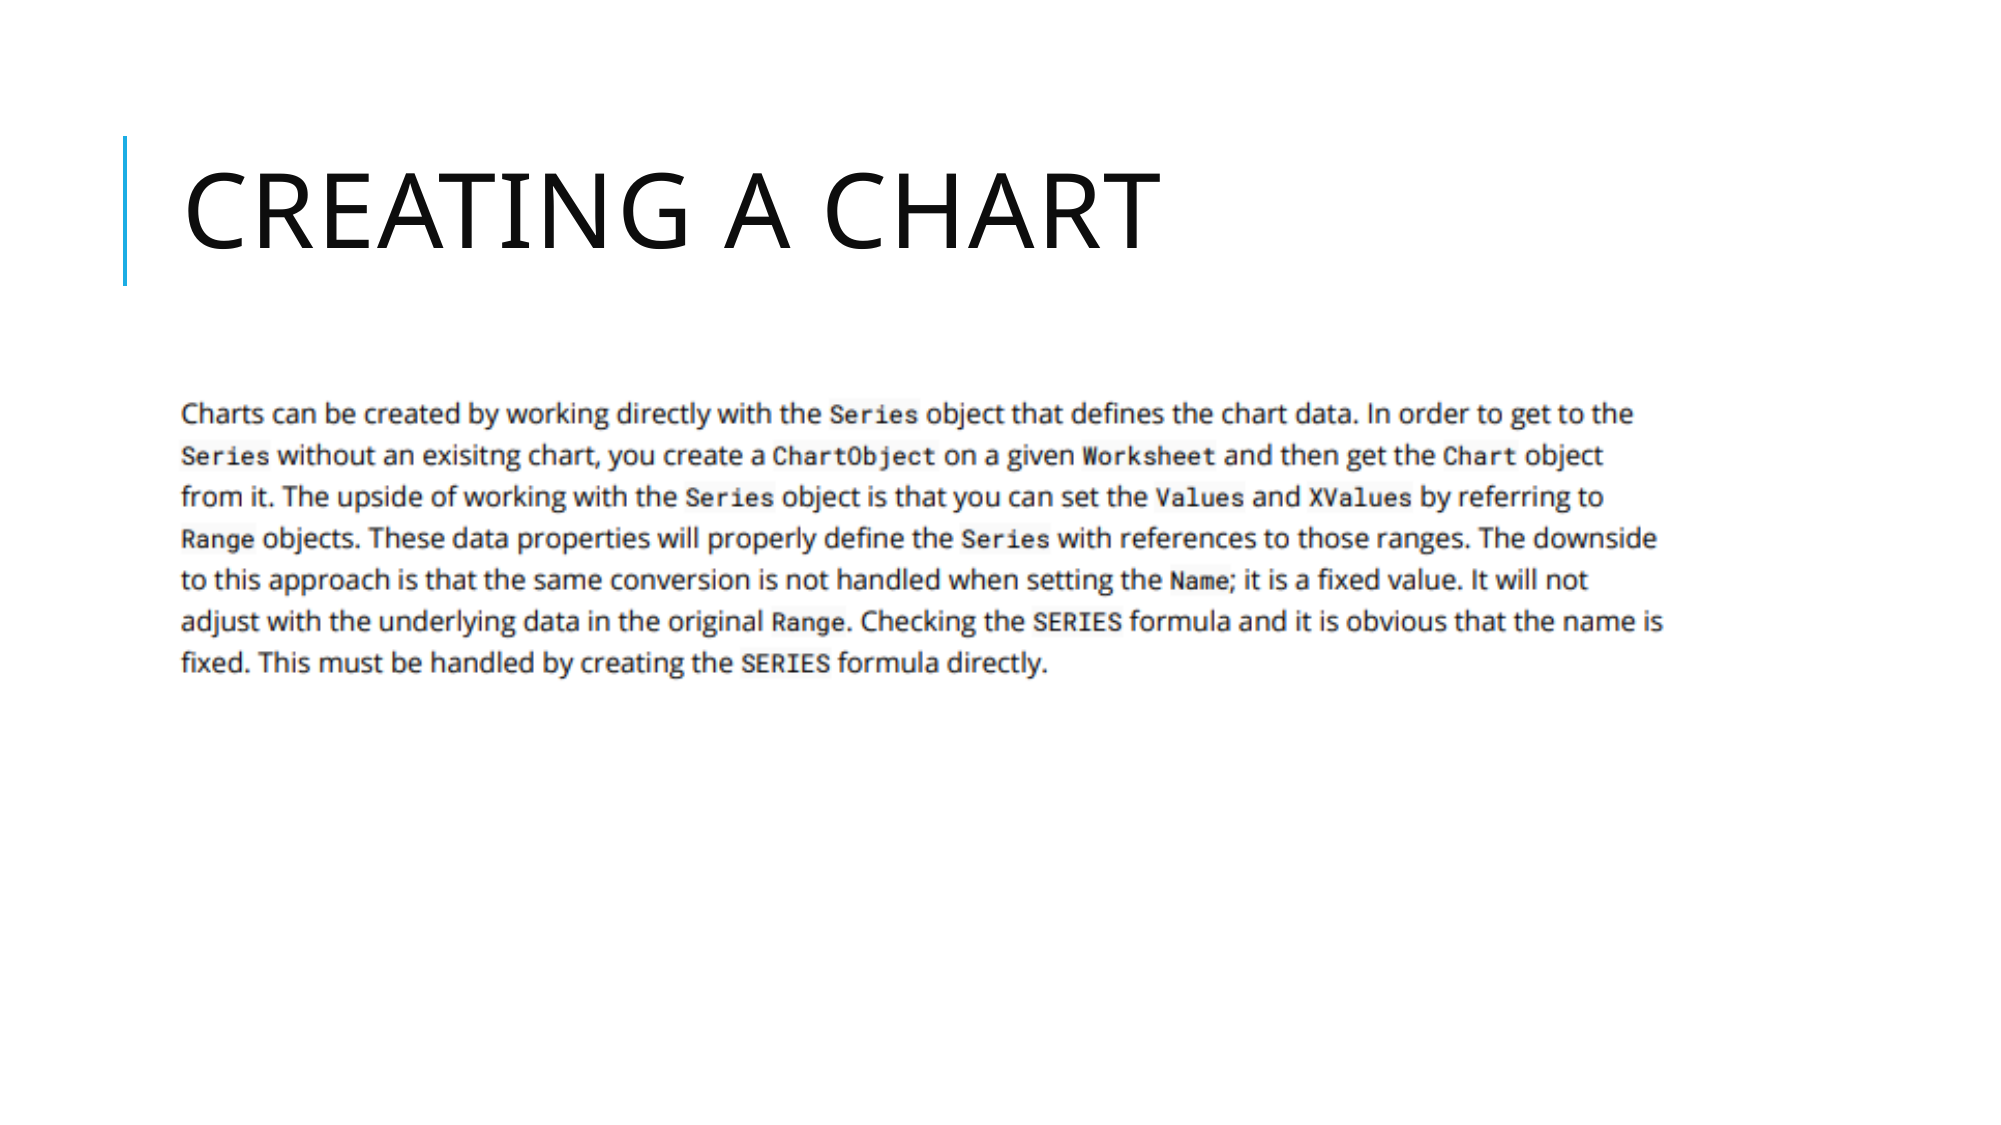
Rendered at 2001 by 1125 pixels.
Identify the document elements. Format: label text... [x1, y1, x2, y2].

picture [151, 374, 1701, 702]
title Creating a chart [168, 96, 1763, 342]
